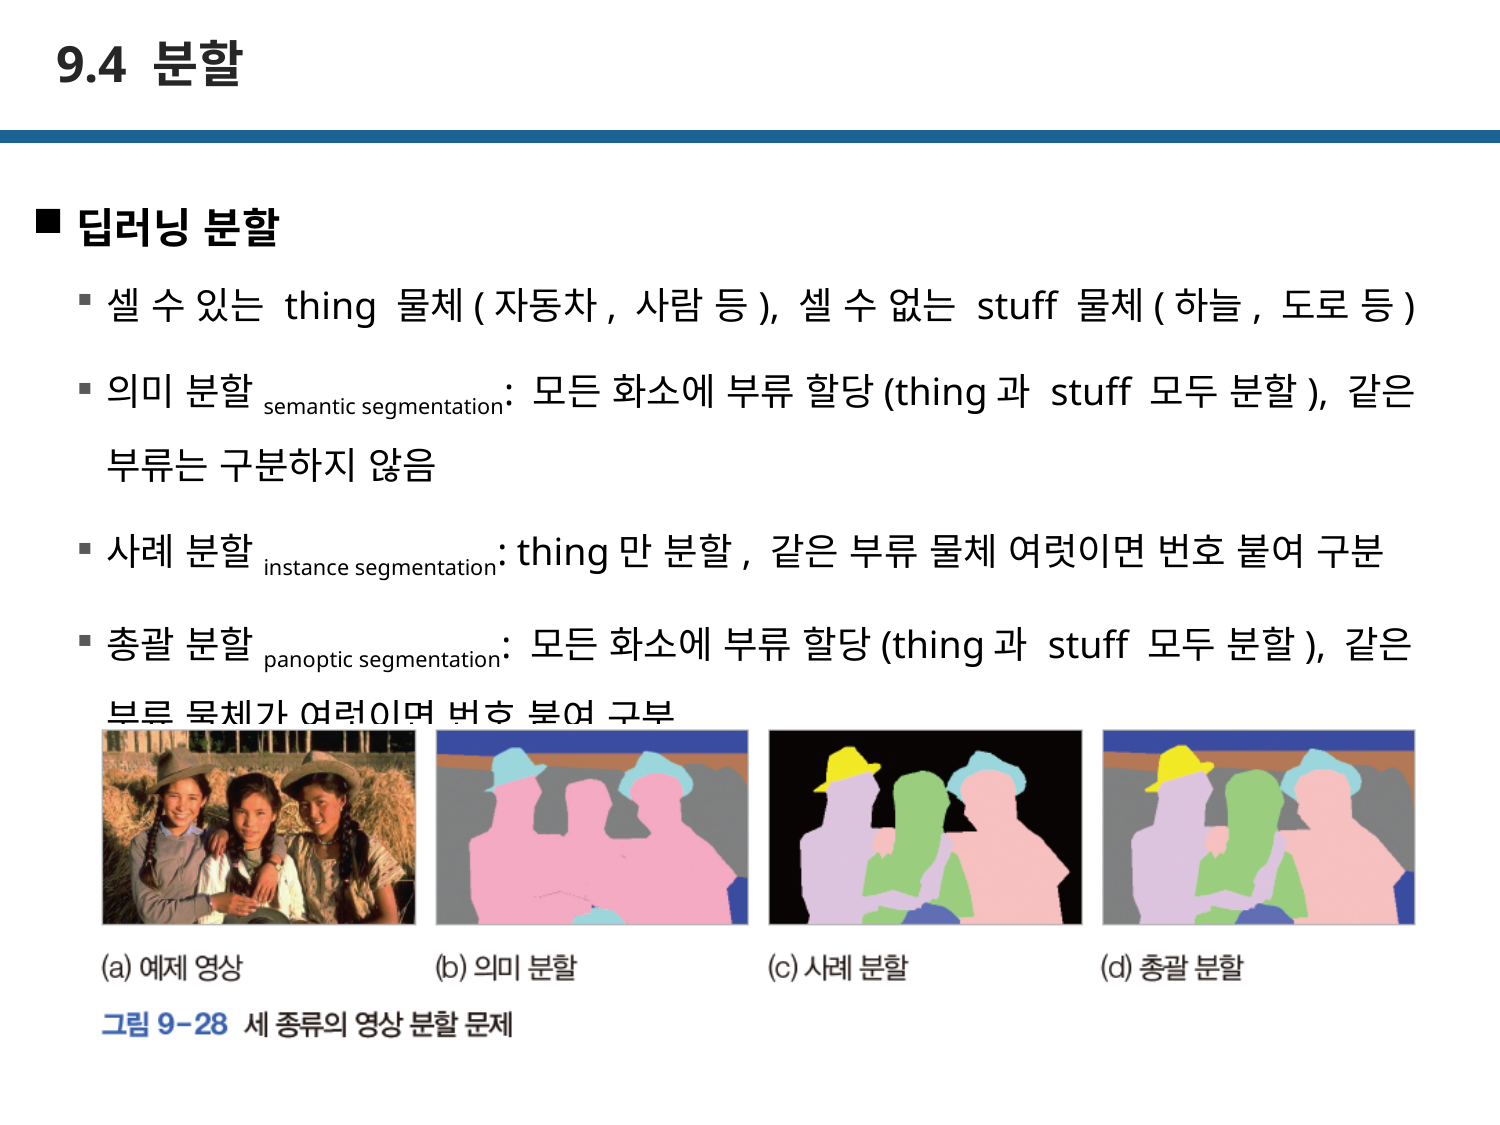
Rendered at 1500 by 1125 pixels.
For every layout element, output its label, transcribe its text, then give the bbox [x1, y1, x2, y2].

picture [88, 723, 1424, 1048]
list 딥러닝 분할 셀 수 있는 thing 물체(자동차, 사람 등), 셀 수 없는 stuff 물체(하늘, 도로 등) 의미 분할semantic segmentation: 모든 화소에 부류 할당(thing과 stuff 모두 분할), 같은 부류는 구분하지 않음 사례 분할instance segmentation: thing만 분할, 같은 부류 물체 여럿이면 번호 붙여 구분 총괄 분할panoptic segmentation: 모든 화소에 부류 할당(thing과 stuff 모두 분할), 같은 부류 물체가 여럿이면 번호 붙여 구분 [17, 169, 1500, 1067]
title 9.4 분할 [41, 17, 1282, 108]
